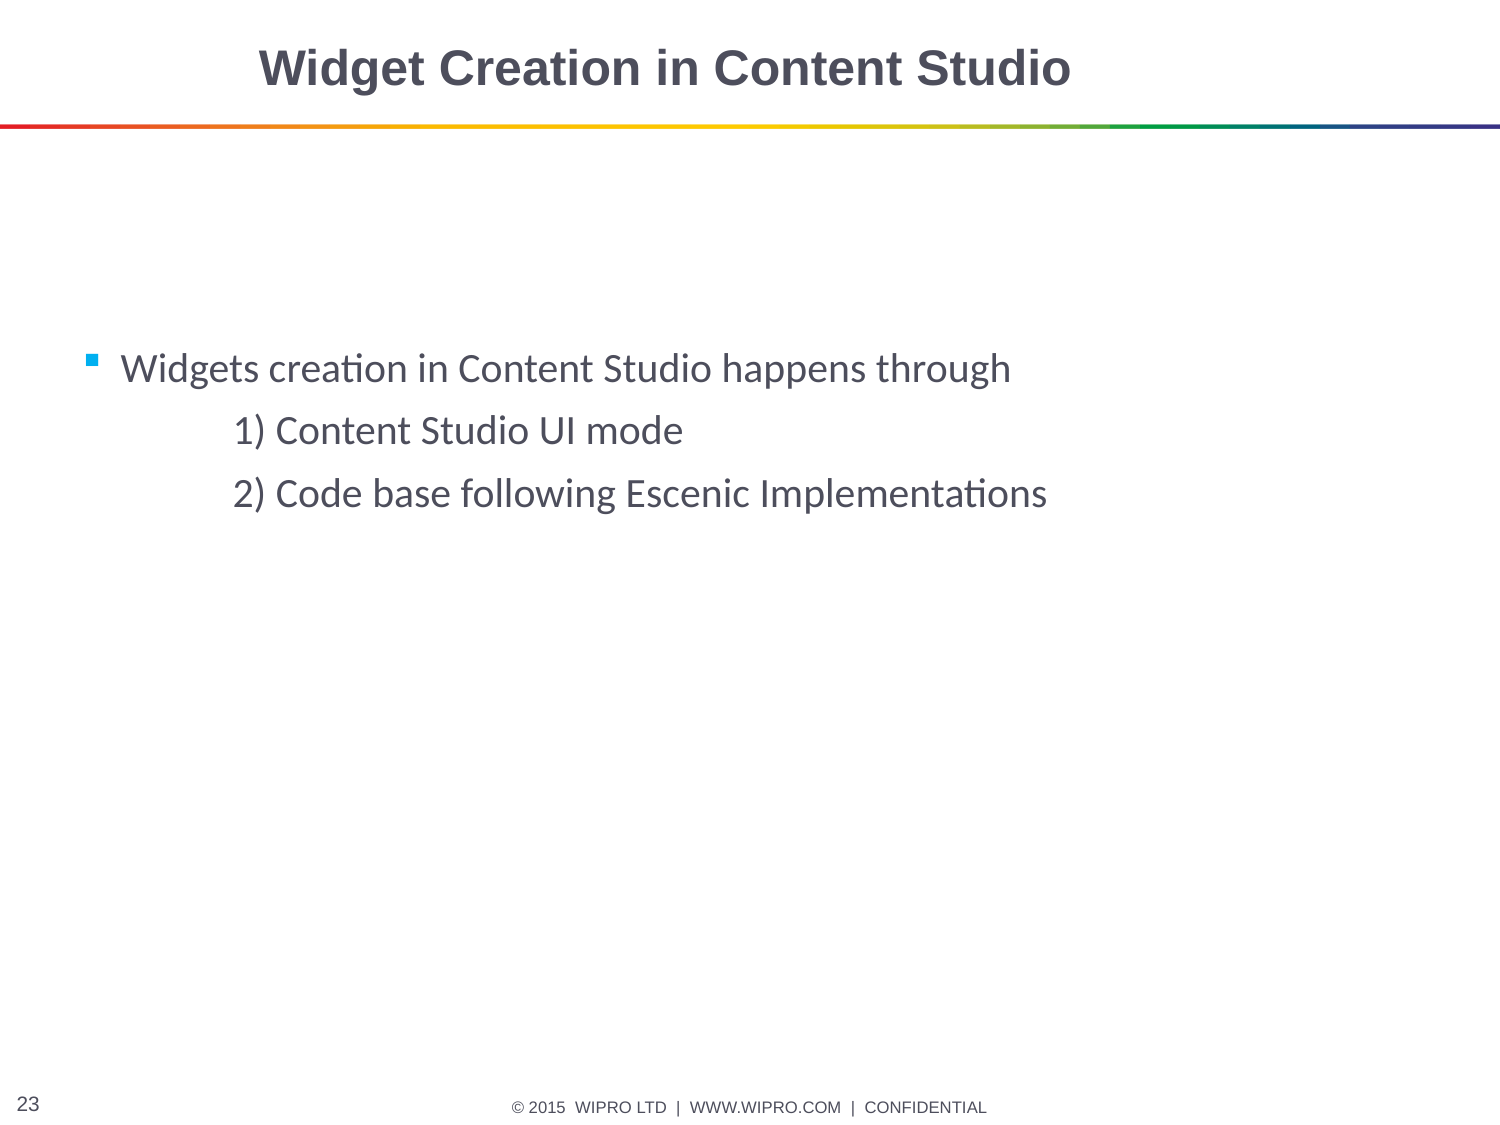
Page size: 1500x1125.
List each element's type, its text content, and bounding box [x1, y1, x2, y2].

title Widget Creation in Content Studio [243, 0, 1257, 165]
list Widgets creation in Content Studio happens through 1) Content Studio UI mode 2) Code base following Escenic Implementations [75, 187, 1425, 1033]
